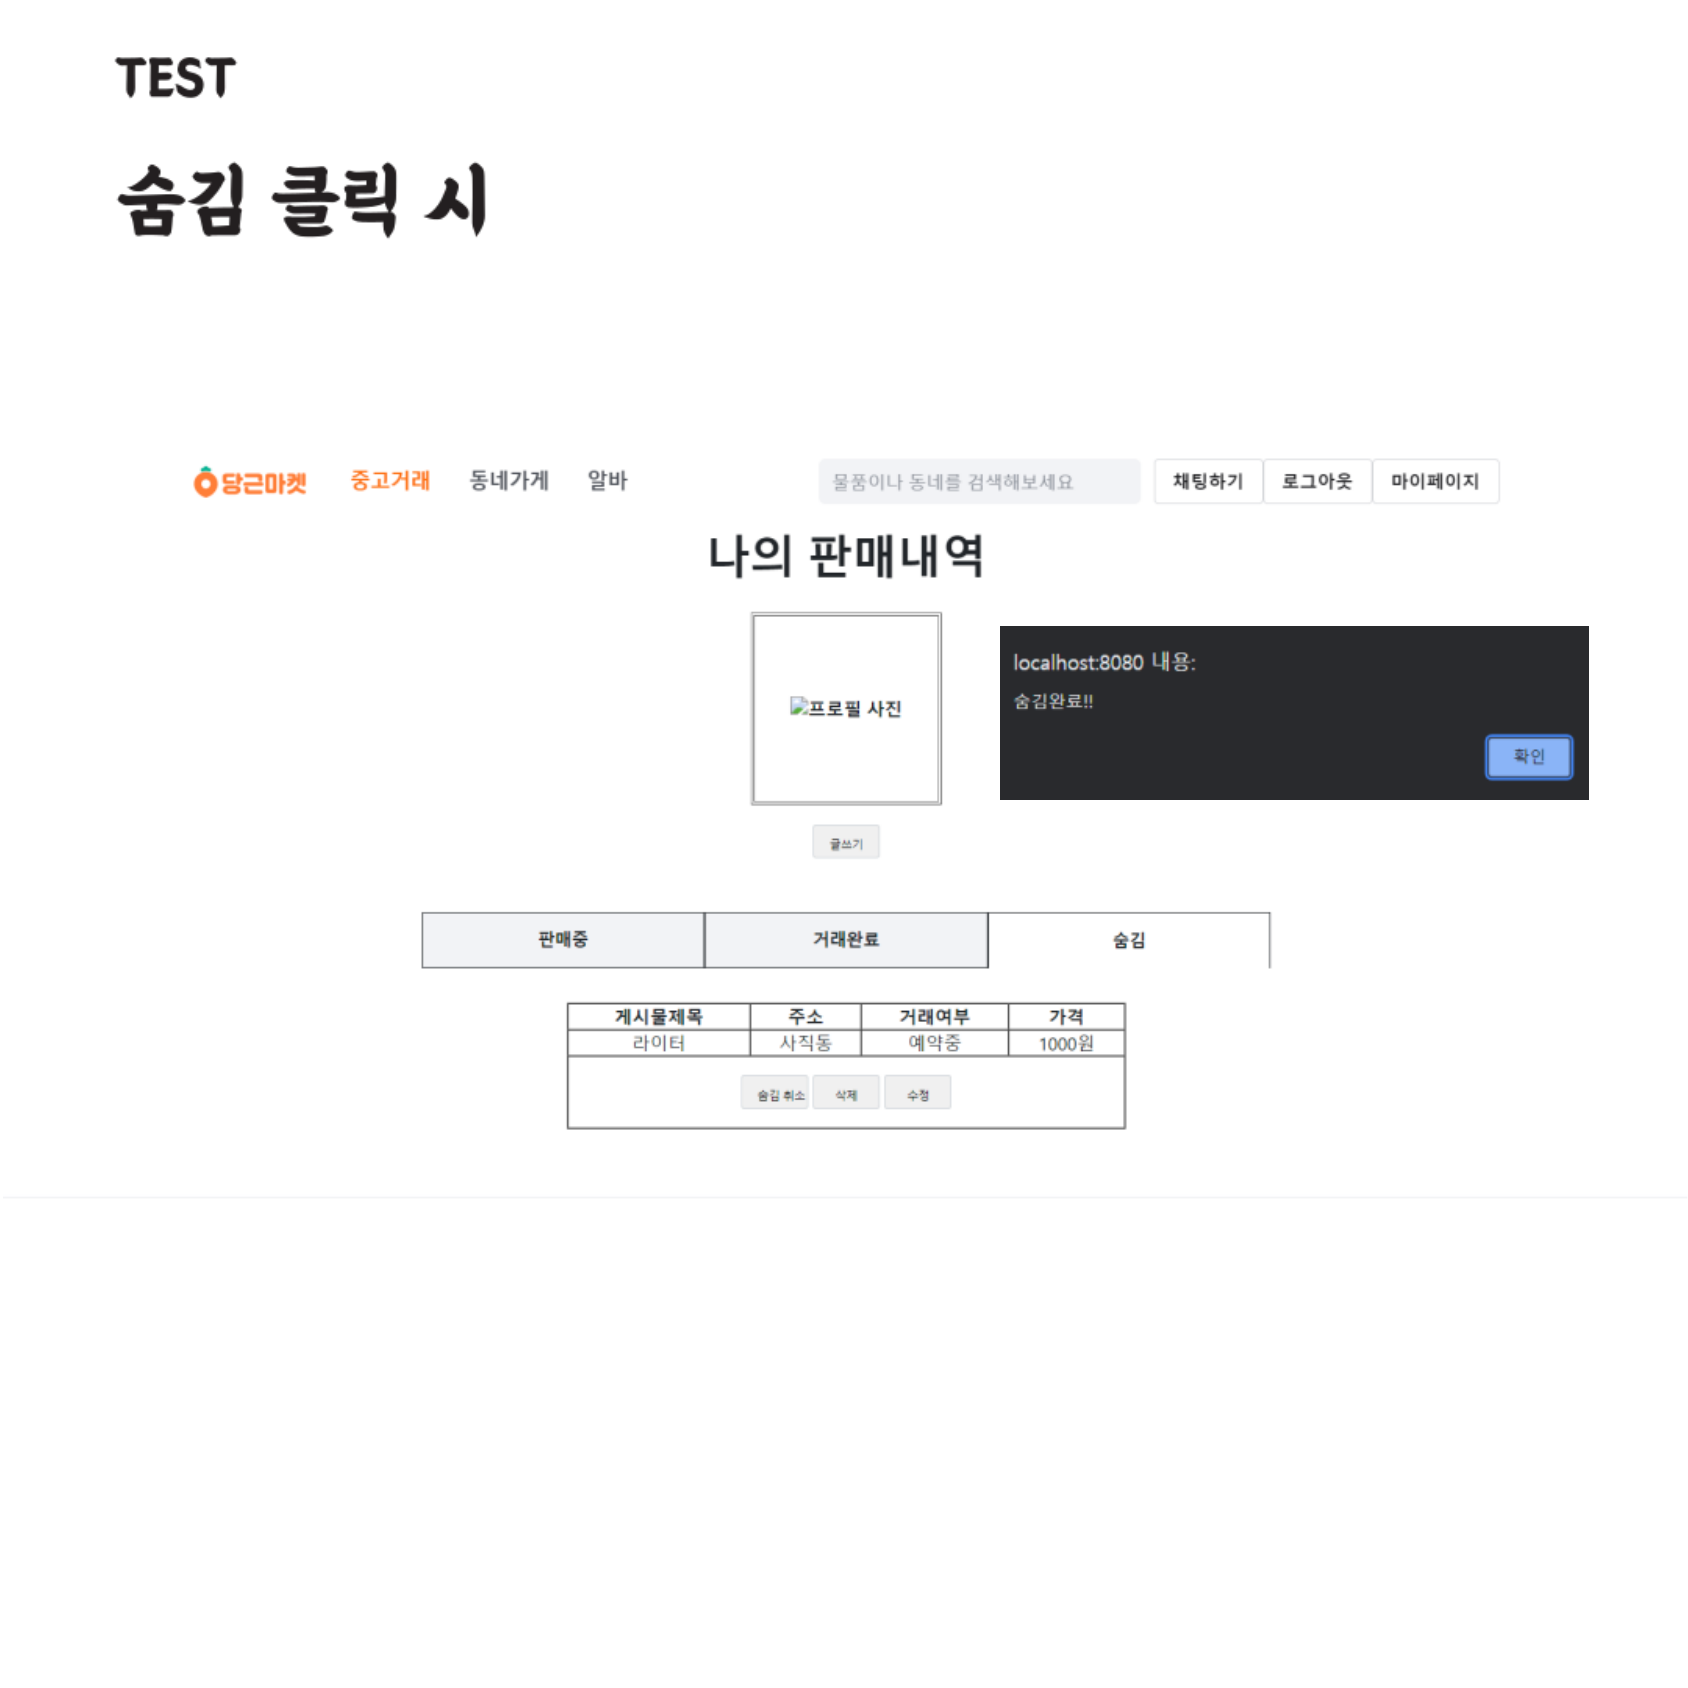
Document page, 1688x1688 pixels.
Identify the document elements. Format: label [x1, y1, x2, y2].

text_box [3, 451, 1688, 1244]
text_box [1000, 626, 1589, 800]
picture [91, 14, 565, 338]
